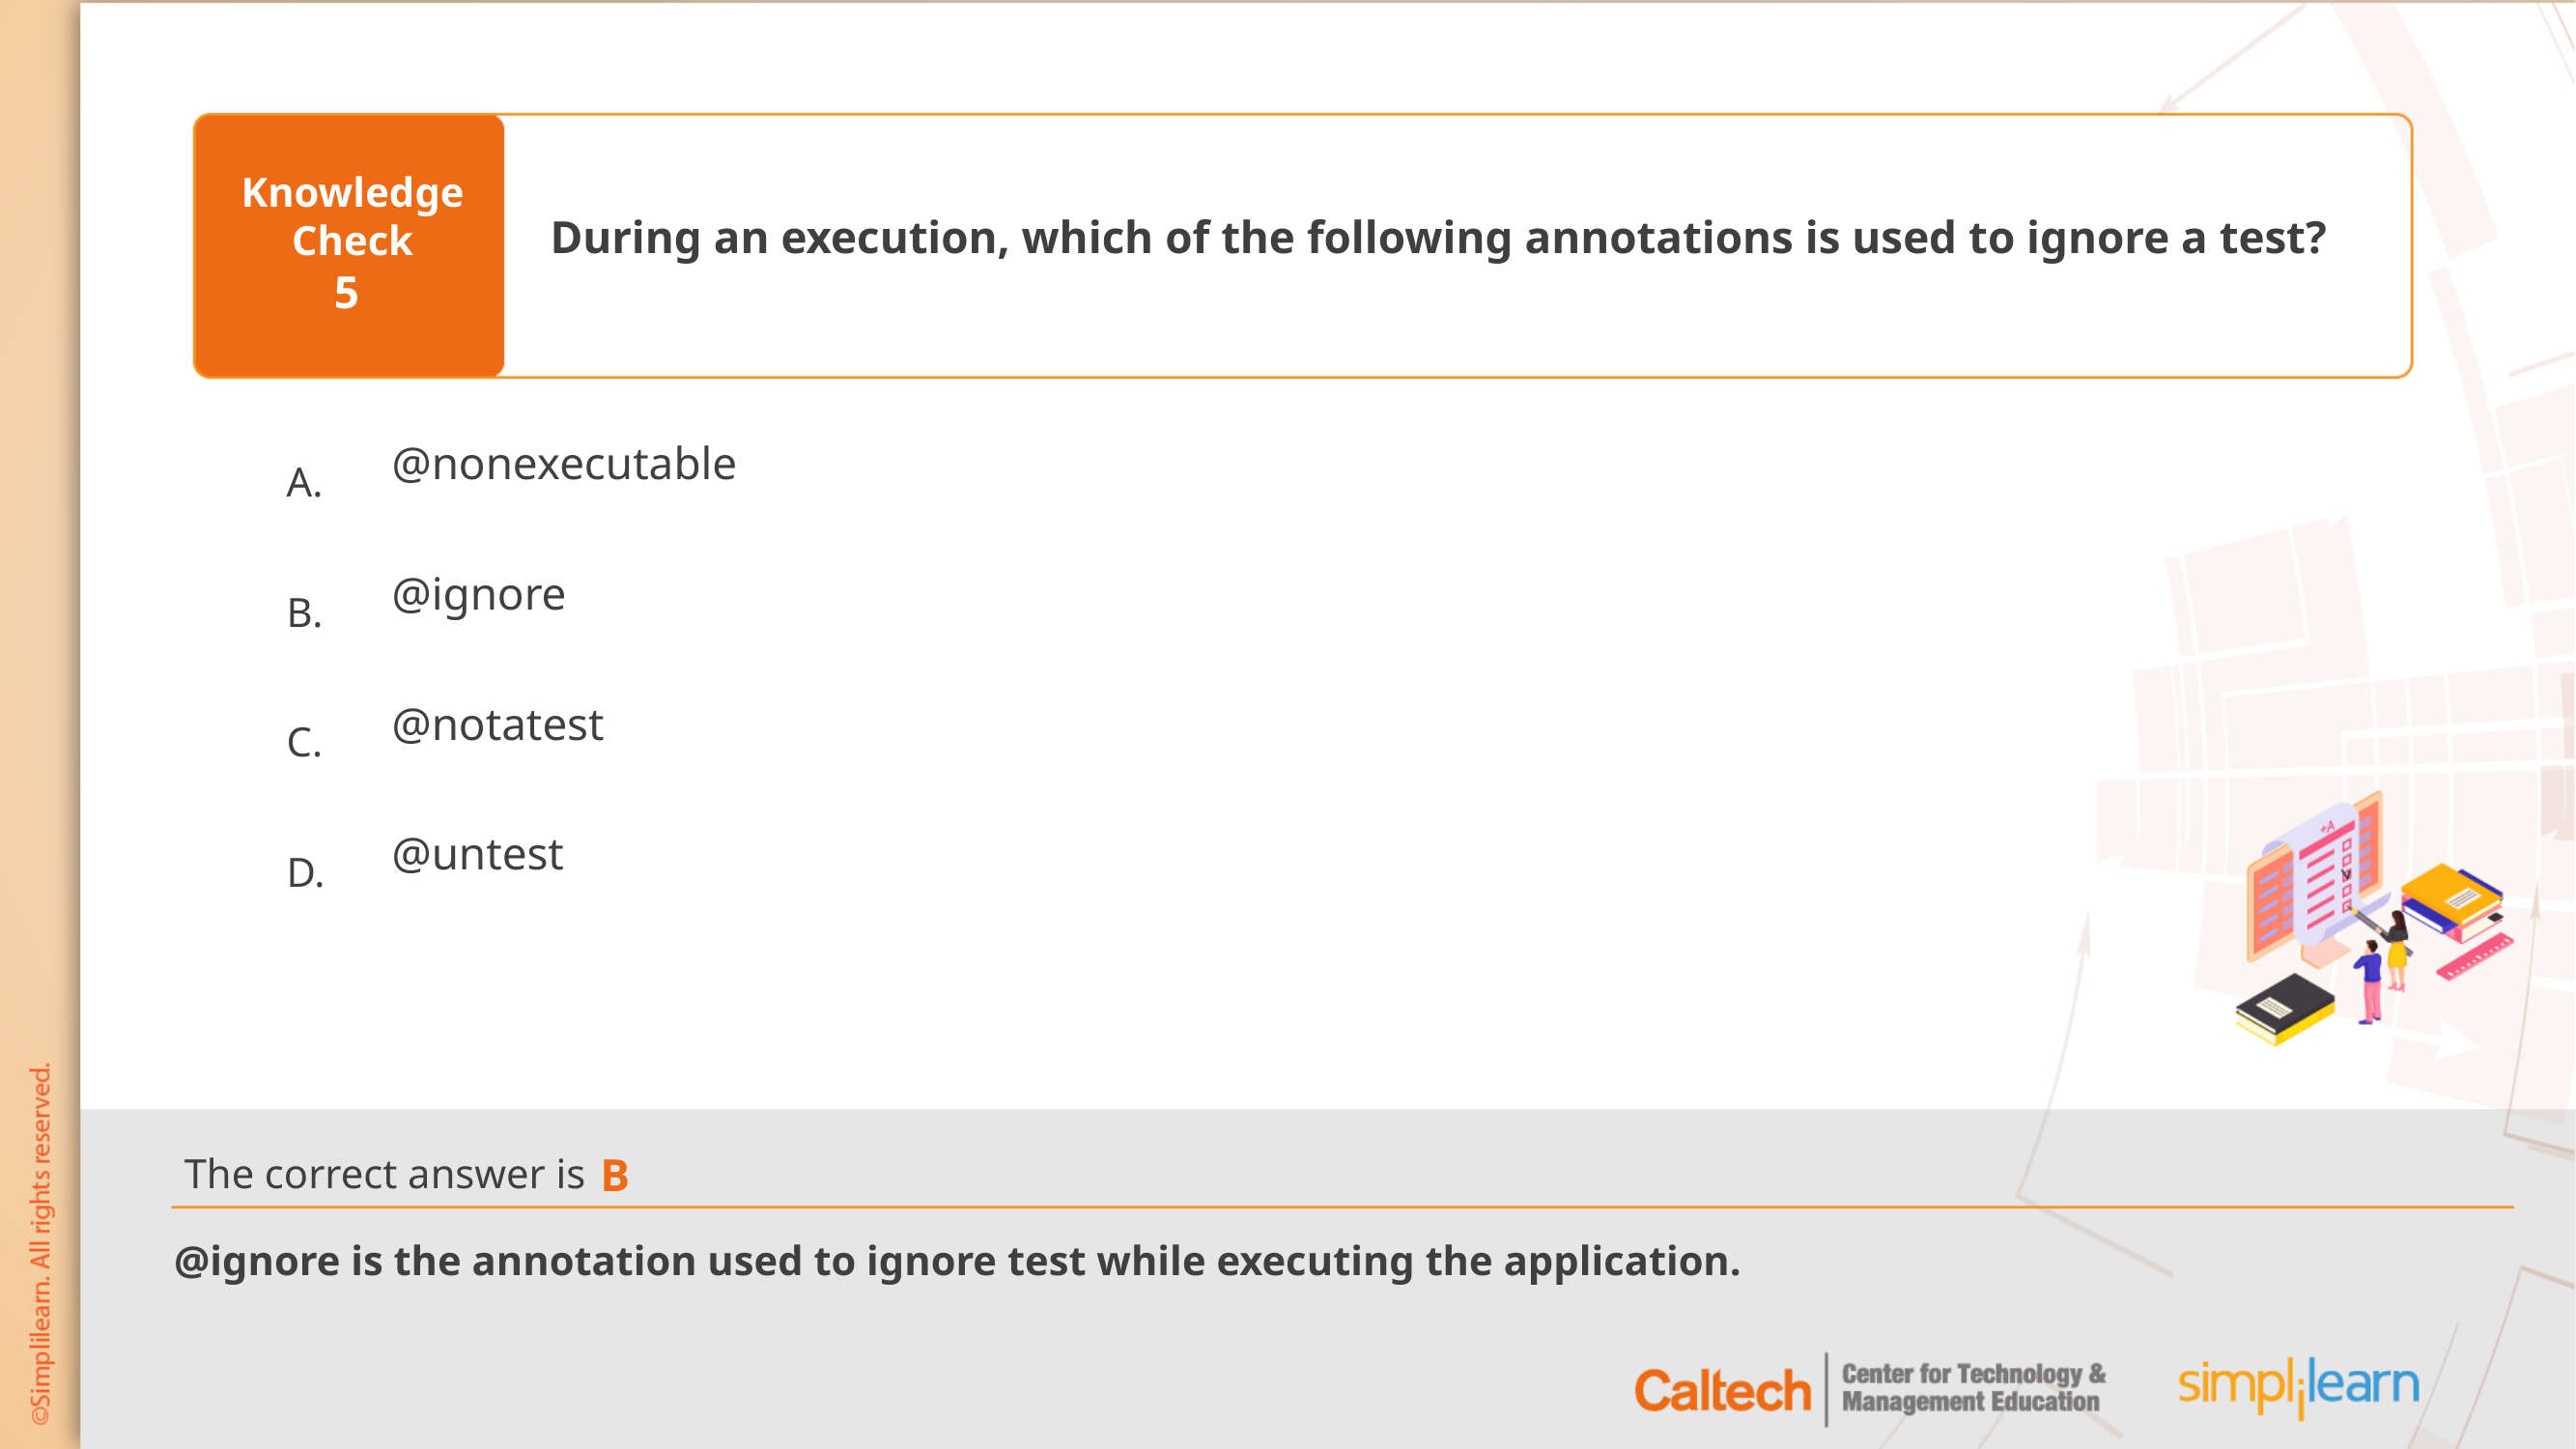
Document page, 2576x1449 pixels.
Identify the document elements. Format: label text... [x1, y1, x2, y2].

list B [577, 1126, 2555, 1202]
list @untest [369, 832, 2152, 944]
text_box @ignore is the annotation used to ignore test while executing the application. [158, 1228, 2334, 1292]
list During an execution, which of the following annotations is used to ignore a test? [535, 126, 2368, 353]
picture [0, 0, 2576, 1449]
list 5 [208, 263, 478, 370]
list @nonexecutable [369, 441, 2152, 554]
list @ignore [369, 572, 2152, 684]
list @notatest [369, 701, 2152, 813]
